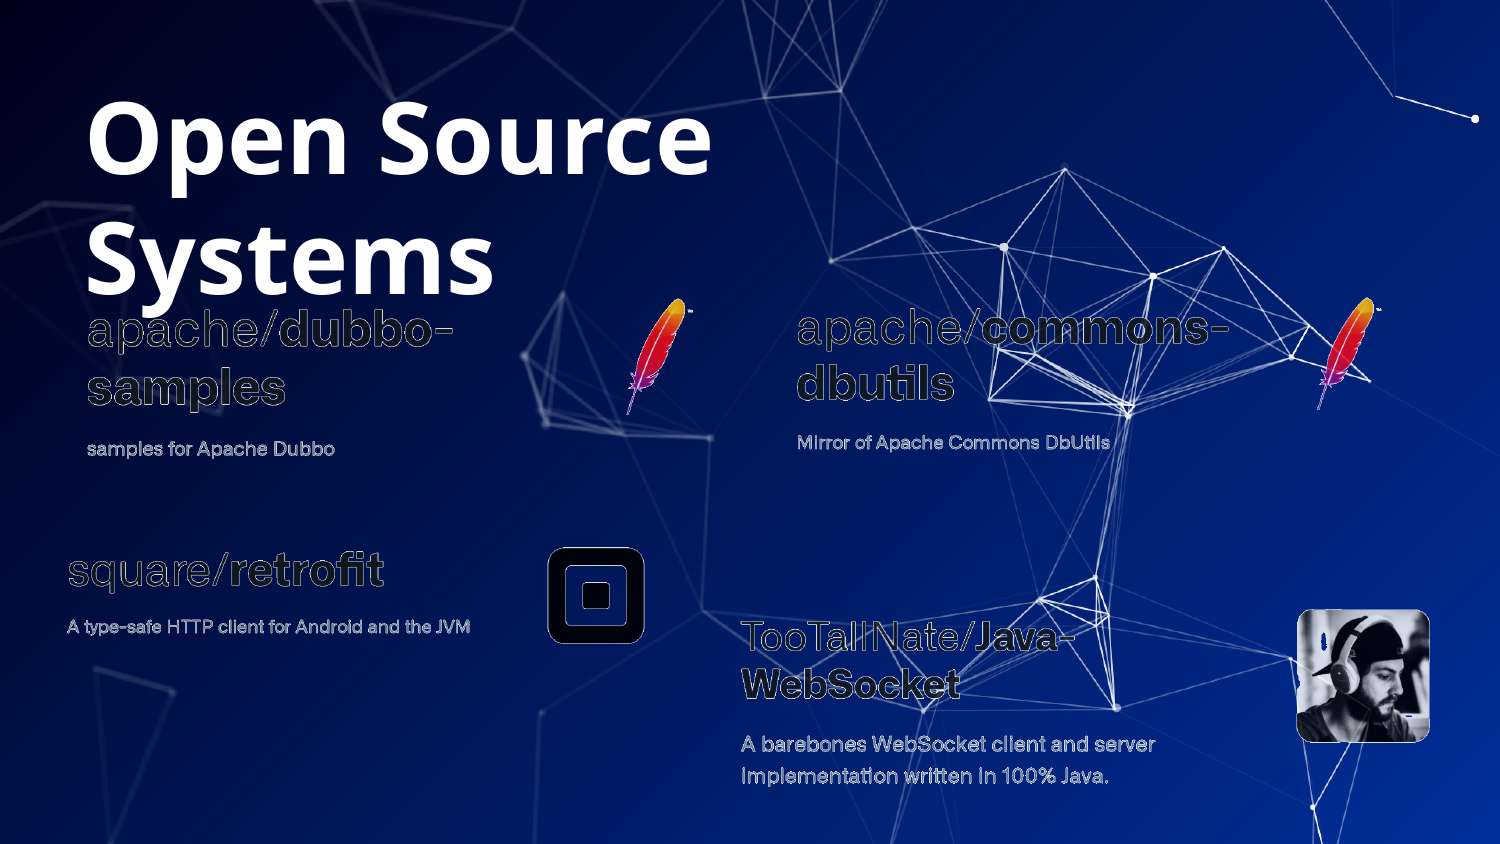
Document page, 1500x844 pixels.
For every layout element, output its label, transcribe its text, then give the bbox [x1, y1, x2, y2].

picture [0, 0, 1500, 844]
text_box Open Source Systems [69, 67, 1110, 247]
